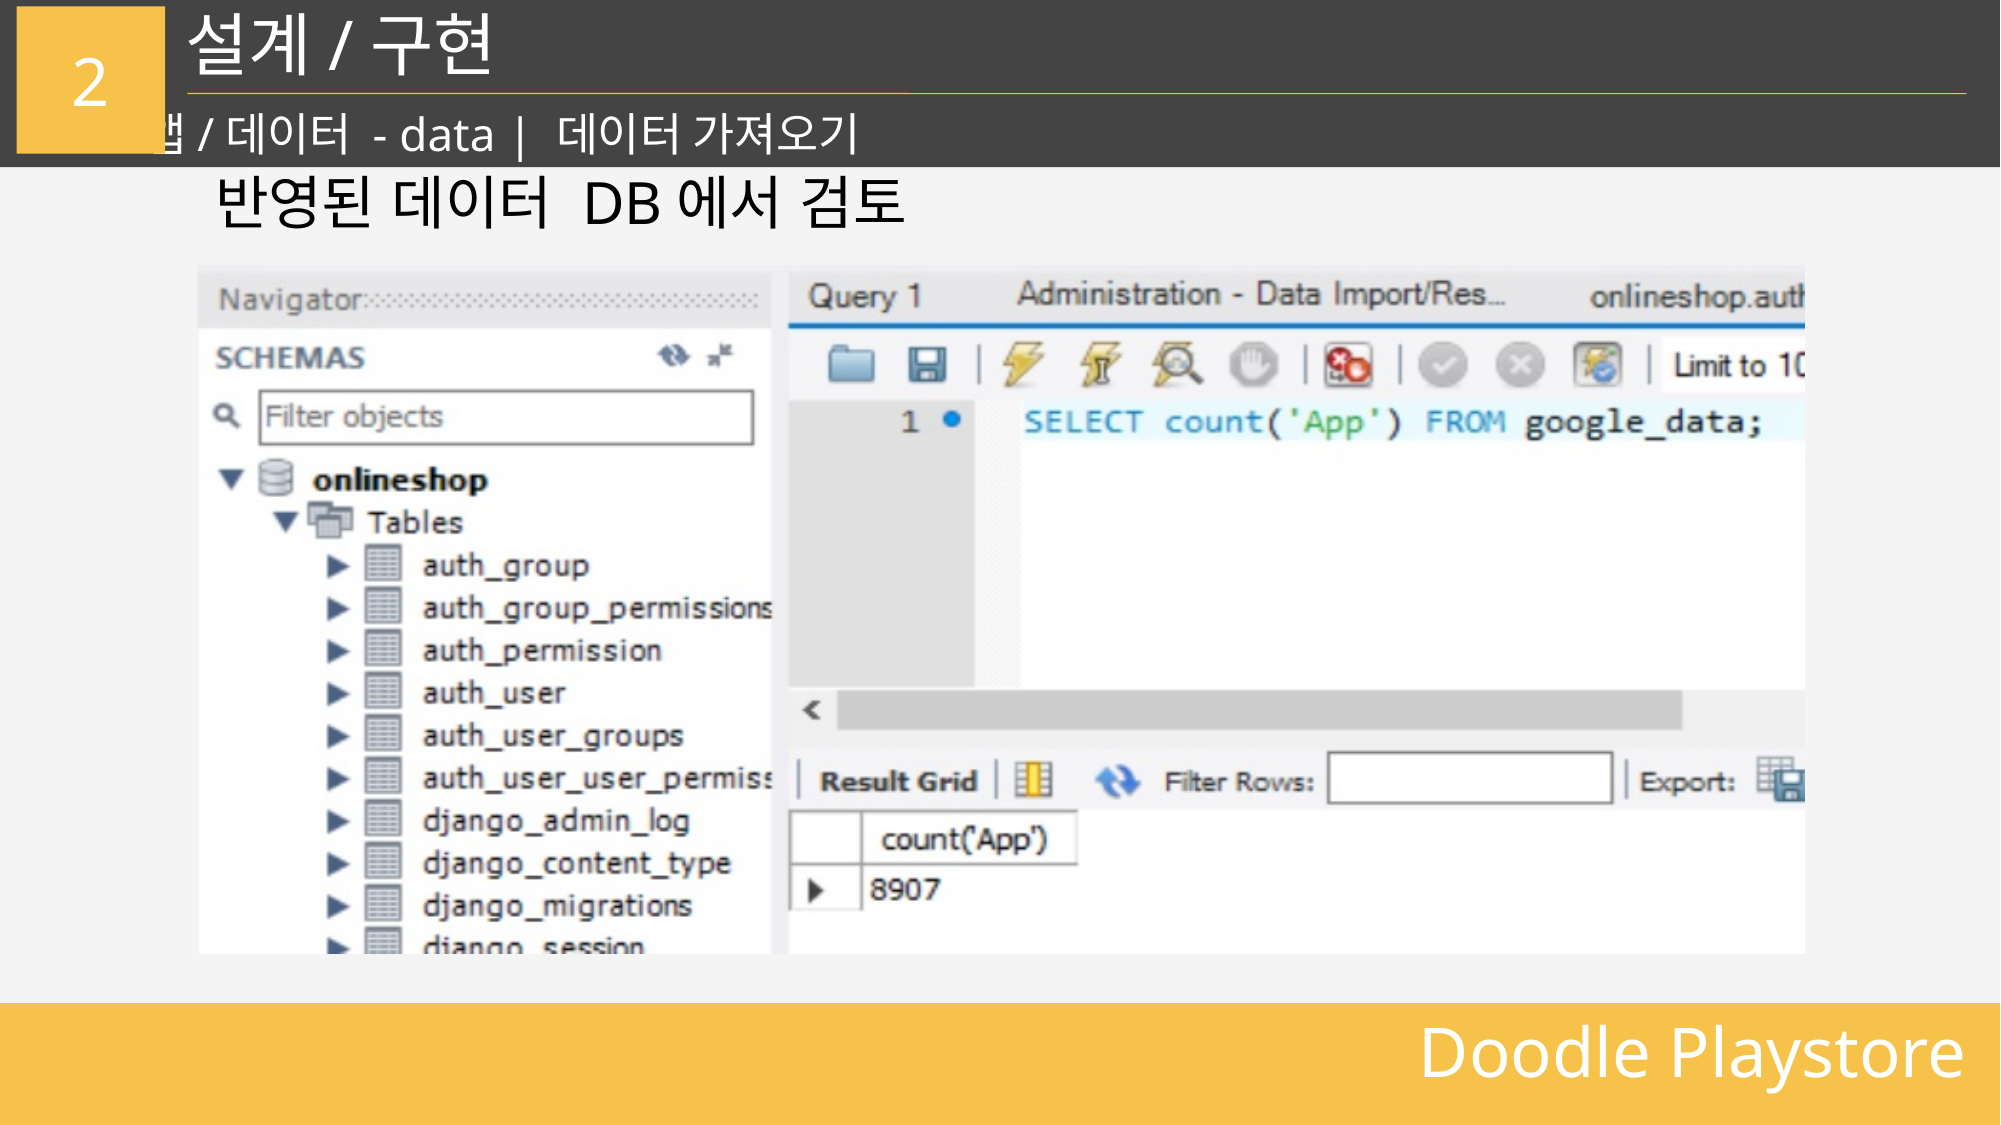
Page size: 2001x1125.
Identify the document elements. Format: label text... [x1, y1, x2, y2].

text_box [0, 0, 2000, 168]
list Doodle Playstore [1403, 1011, 2000, 1116]
picture [197, 265, 1805, 954]
list 반영된 데이터 DB에서 검토 [199, 168, 2000, 910]
